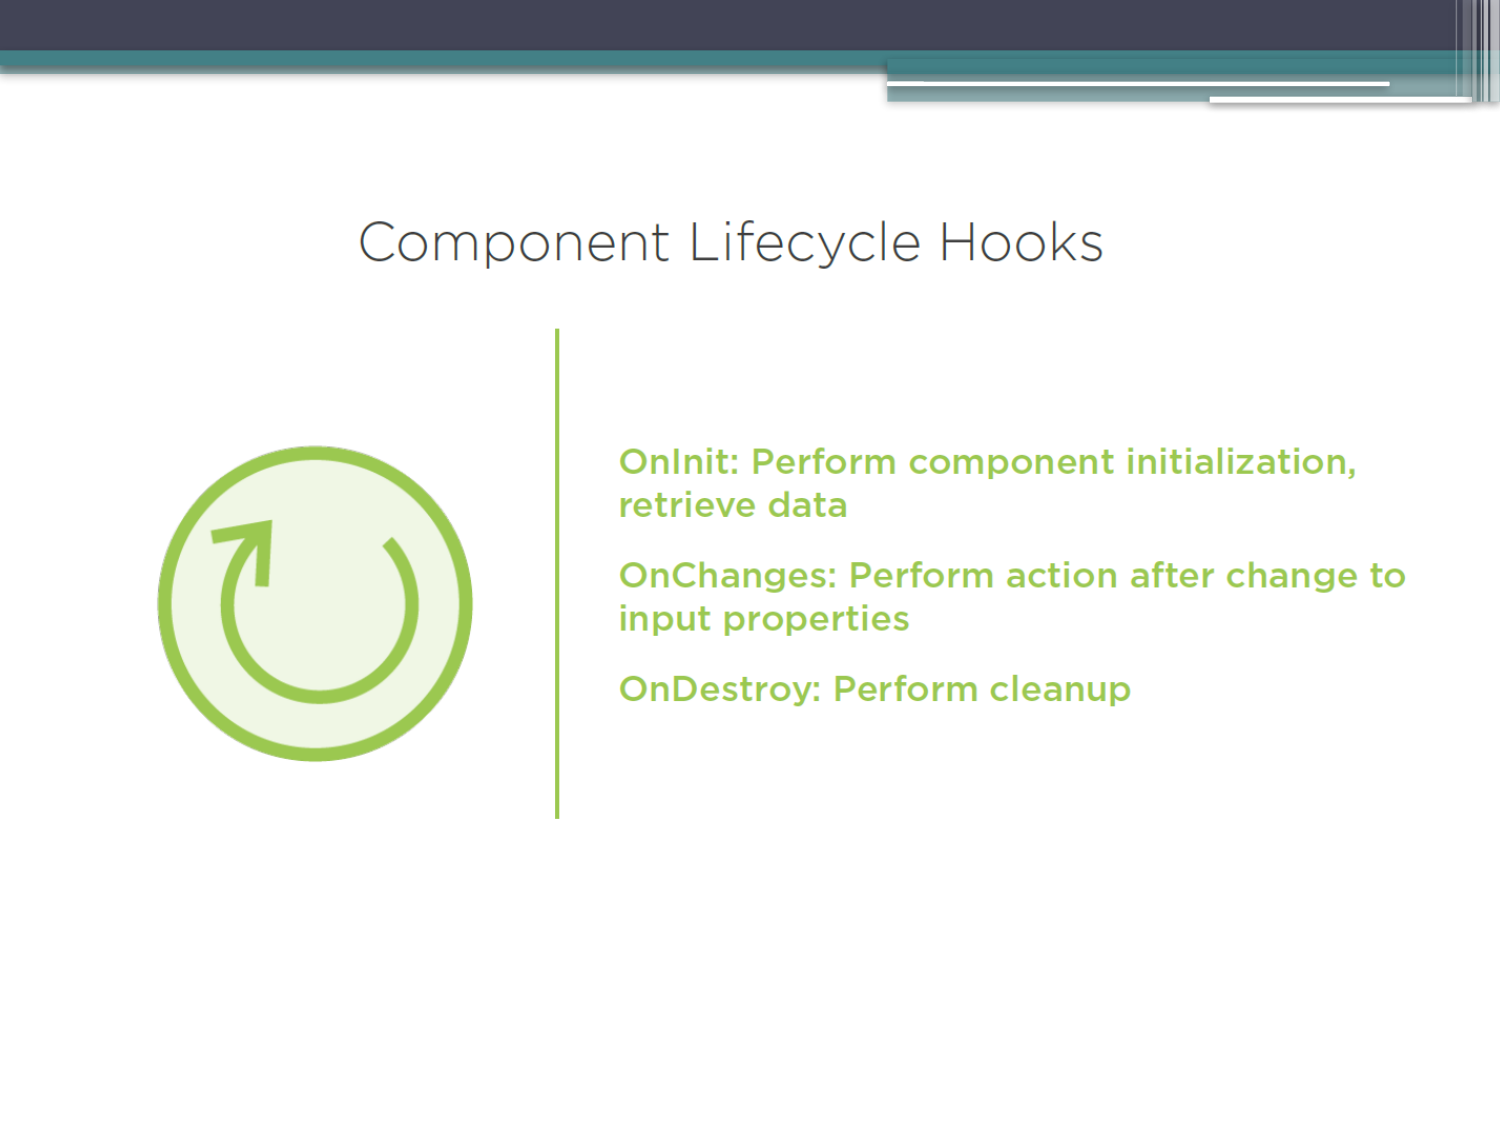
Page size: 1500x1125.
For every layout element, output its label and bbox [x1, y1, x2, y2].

list [74, 174, 1426, 862]
